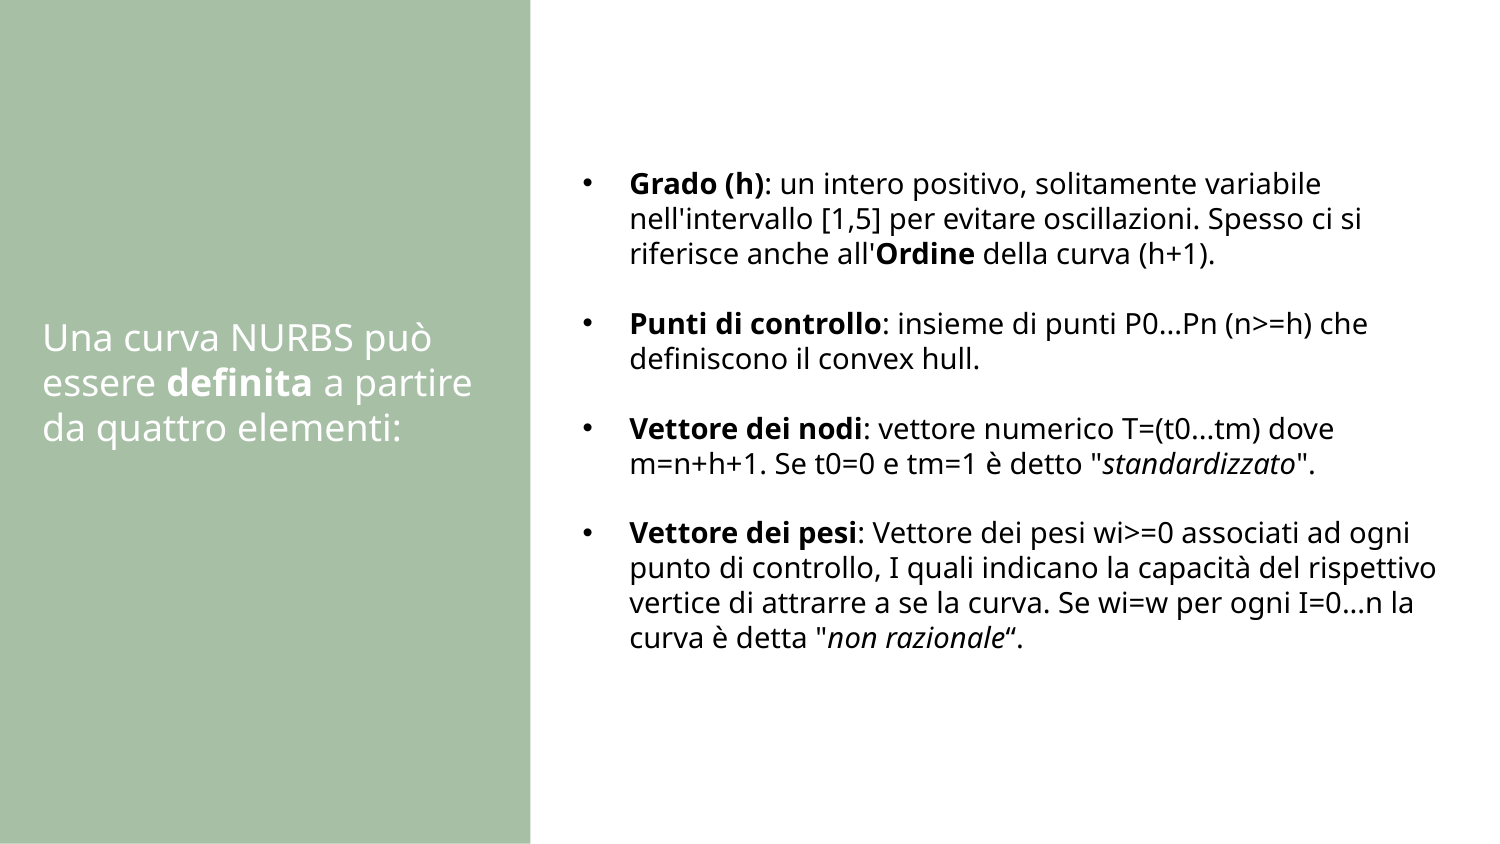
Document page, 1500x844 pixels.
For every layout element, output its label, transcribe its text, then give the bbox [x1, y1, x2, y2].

text_box Una curva NURBS può essere definita a partire da quattro elementi: [27, 306, 522, 457]
text_box Grado (h): un intero positivo, solitamente variabile nell'intervallo [1,5] per evitare oscillazioni. Spesso ci si riferisce anche all'Ordine della curva (h+1). Punti di controllo: insieme di punti P0...Pn (n>=h) che definiscono il convex hull. Vettore dei nodi: vettore numerico T=(t0...tm) dove m=n+h+1. Se t0=0 e tm=1 è detto "standardizzato". Vettore dei pesi: Vettore dei pesi wi>=0 associati ad ogni punto di controllo, I quali indicano la capacità del rispettivo vertice di attrarre a se la curva. Se wi=w per ogni I=0...n la curva è detta "non razionale“. [567, 157, 1456, 663]
